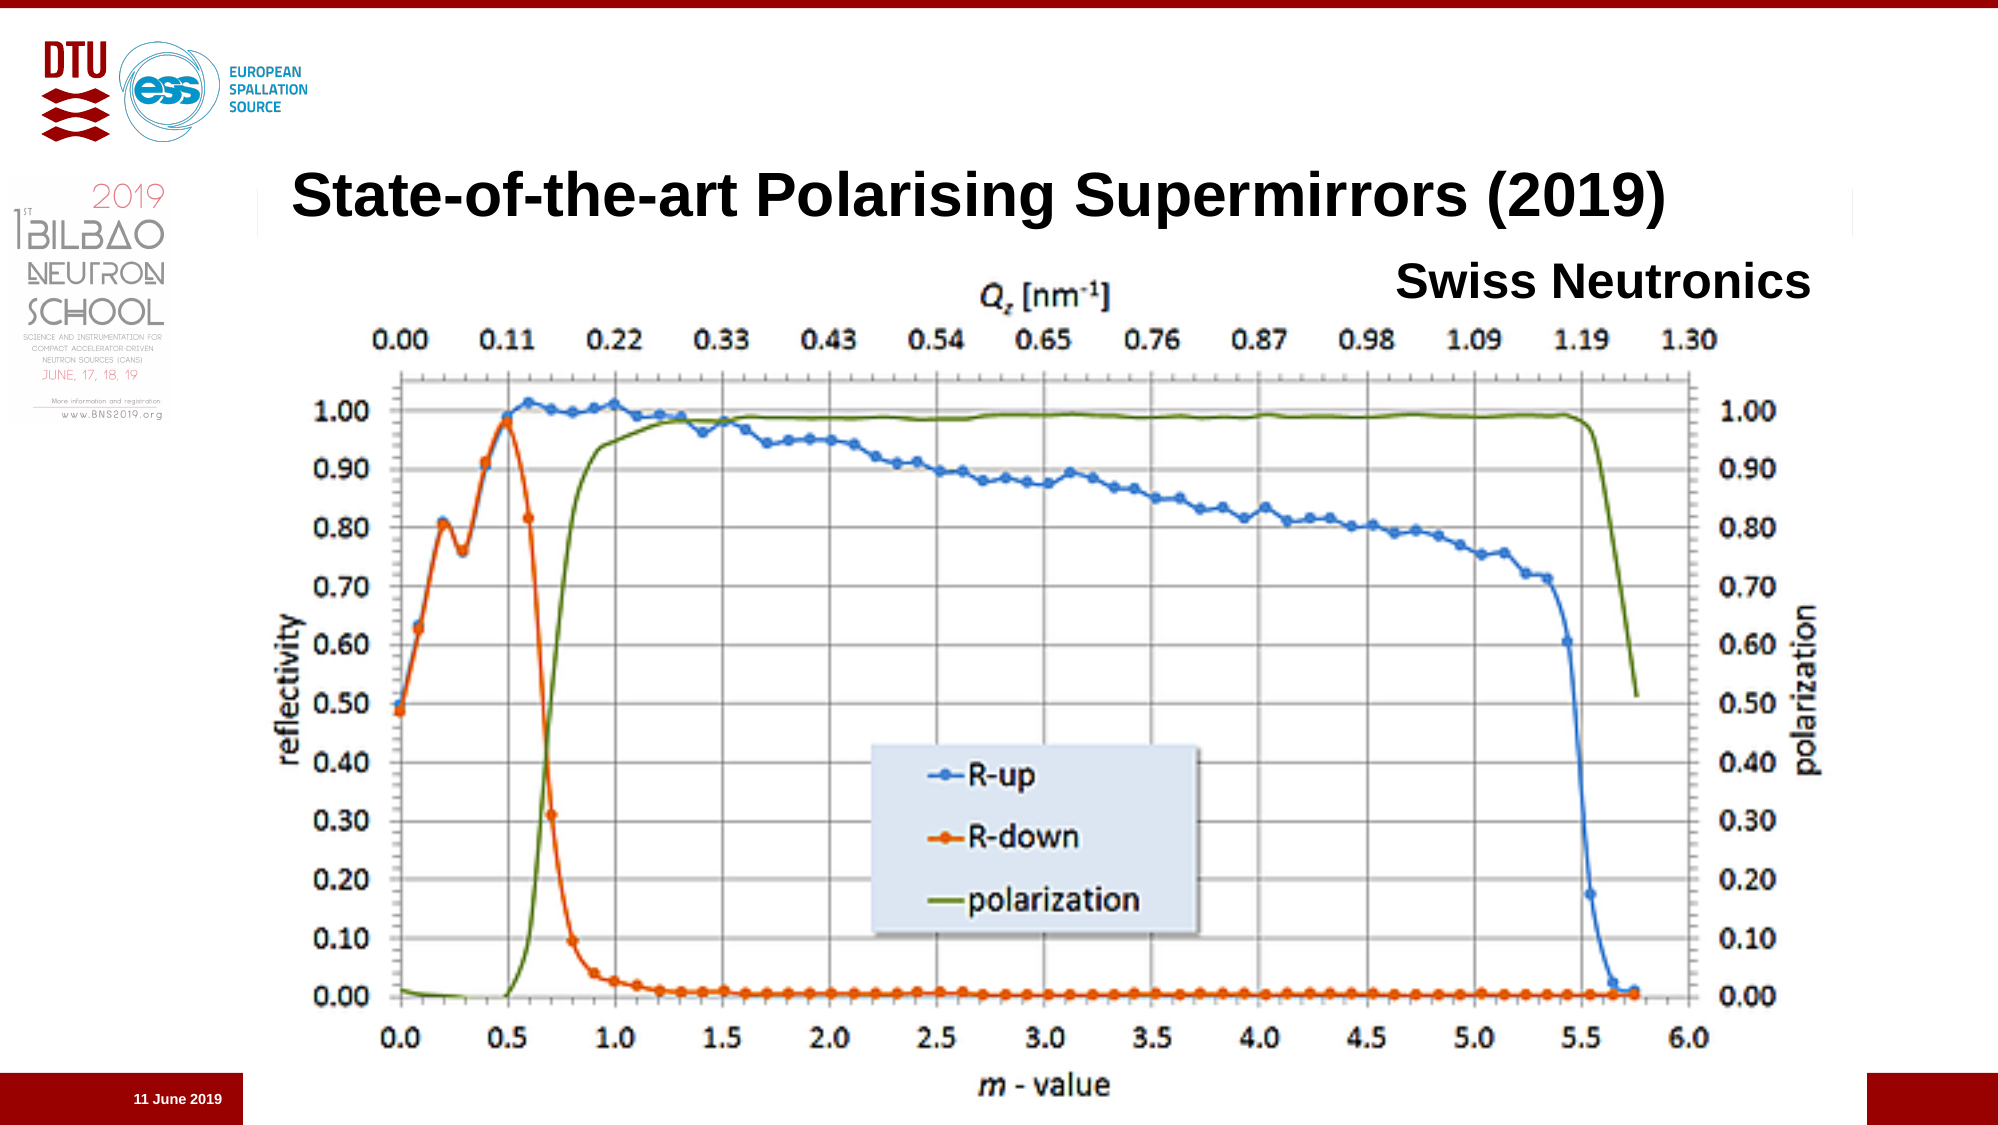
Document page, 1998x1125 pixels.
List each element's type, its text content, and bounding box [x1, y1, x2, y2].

title State-of-the-art Polarising Supermirrors (2019) [290, 69, 1820, 189]
picture [8, 174, 1988, 1125]
picture [119, 41, 307, 142]
